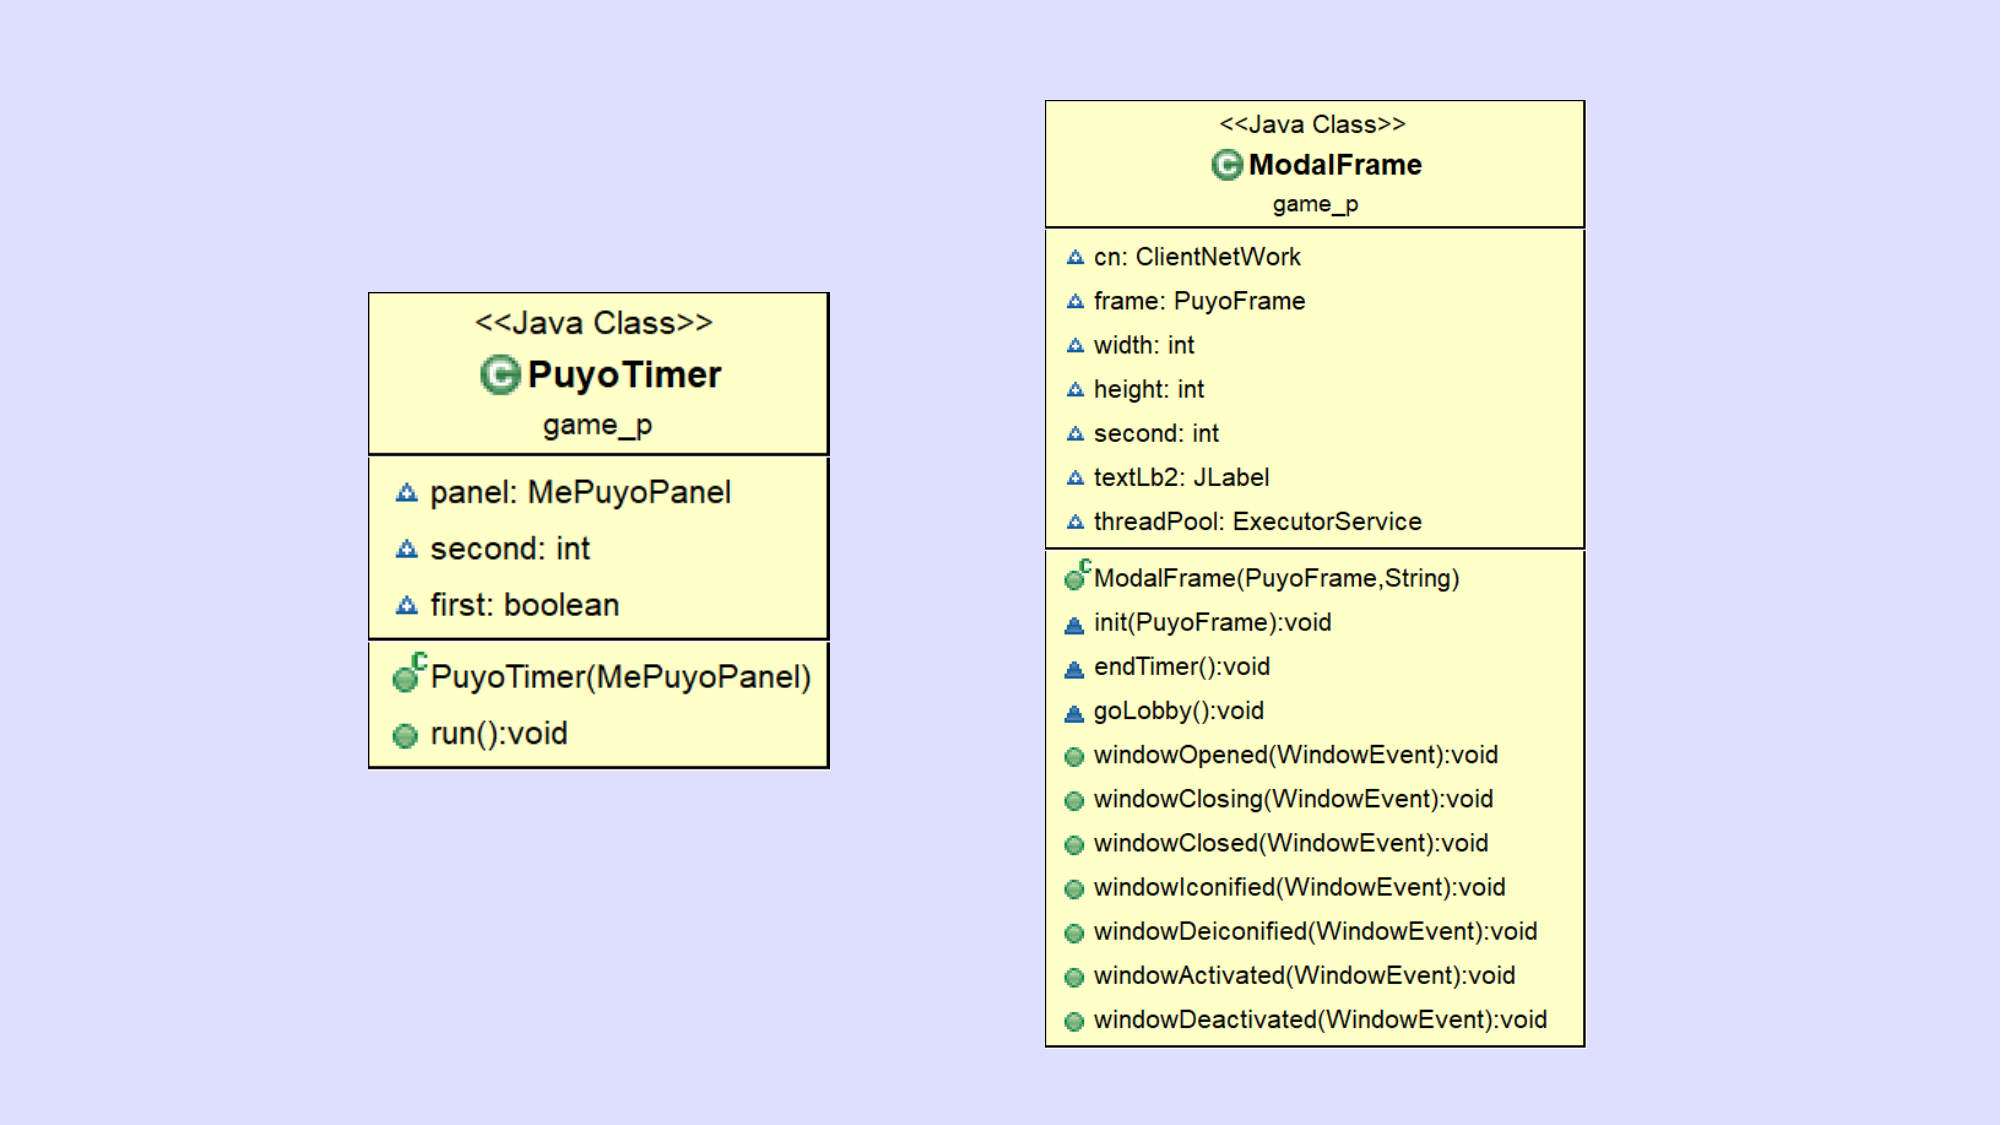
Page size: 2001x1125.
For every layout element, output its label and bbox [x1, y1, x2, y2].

picture [368, 292, 830, 771]
picture [1045, 100, 1587, 1049]
